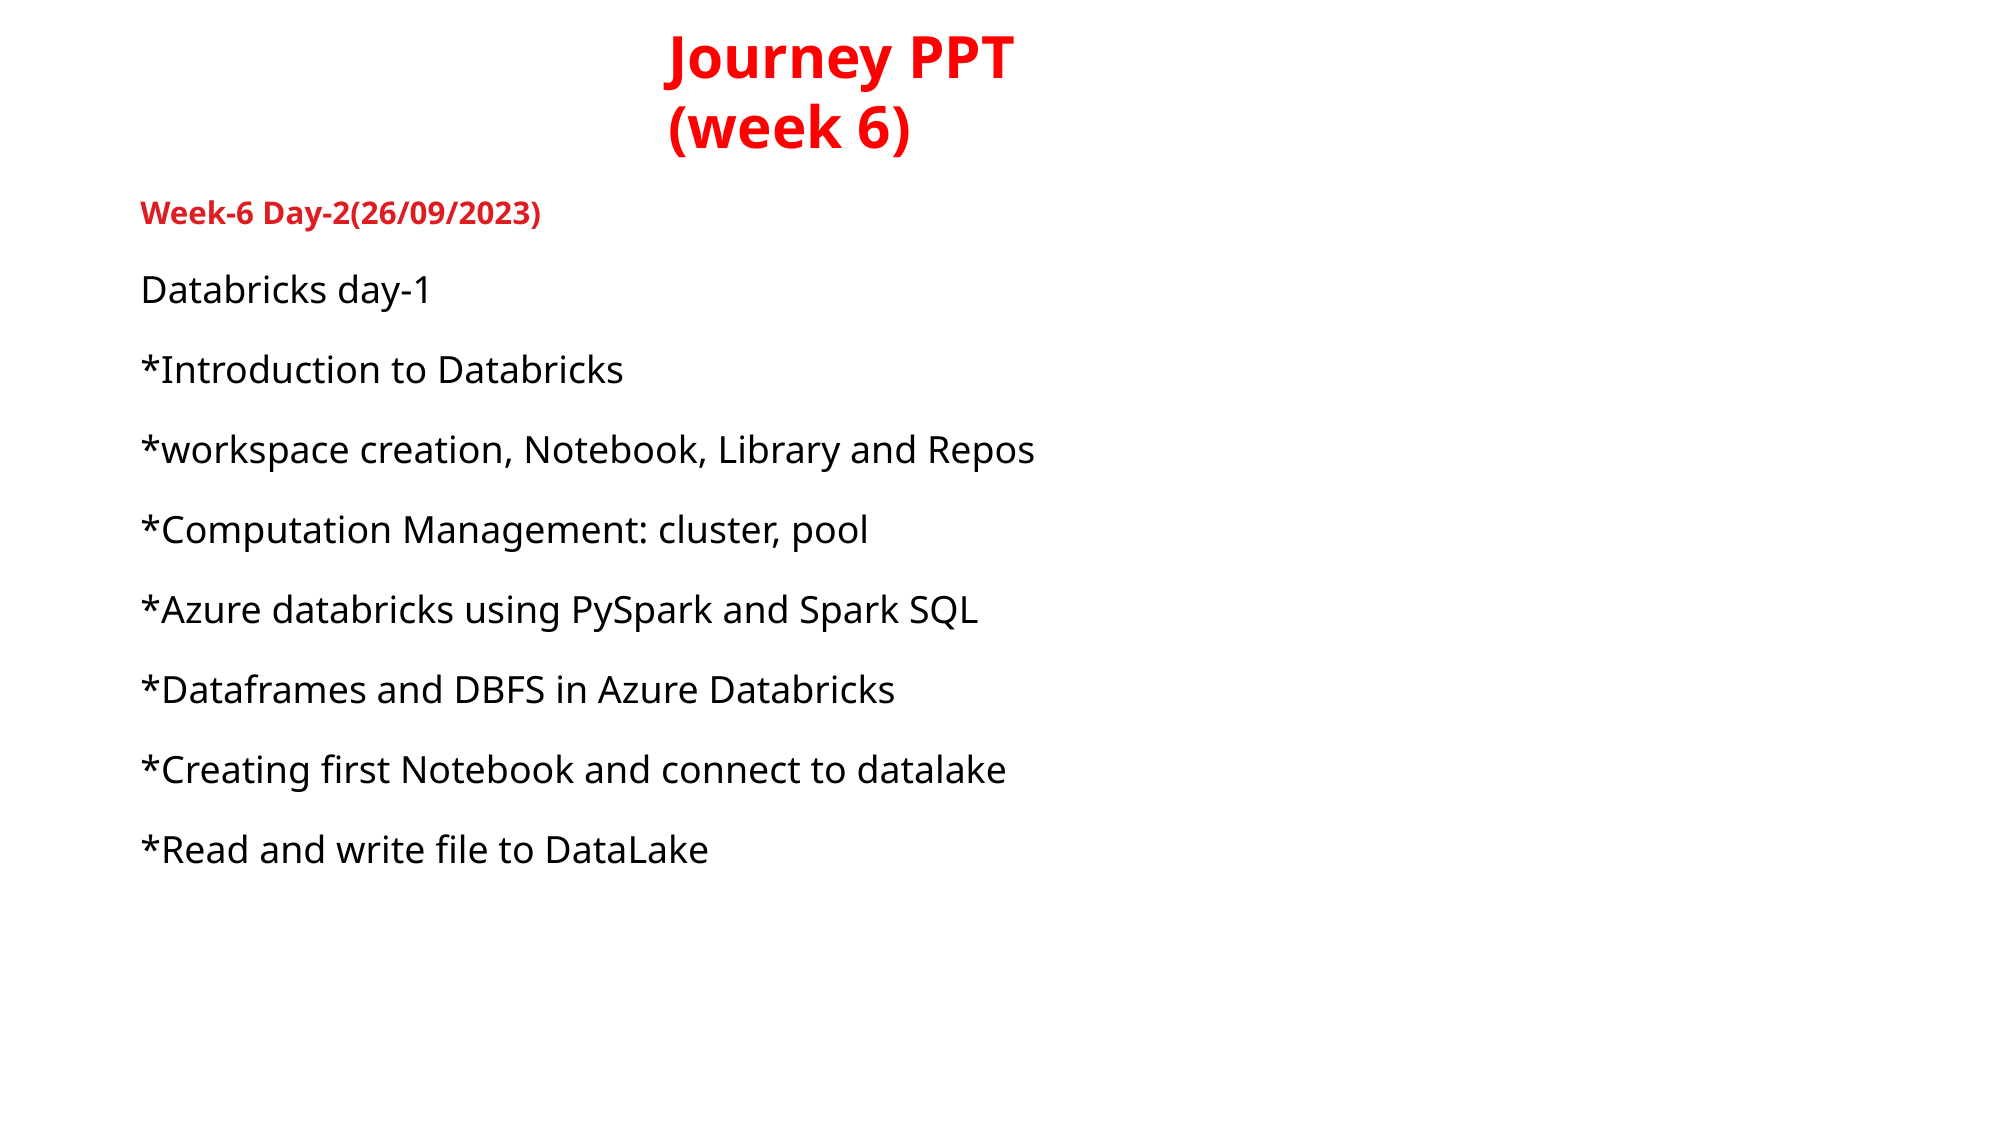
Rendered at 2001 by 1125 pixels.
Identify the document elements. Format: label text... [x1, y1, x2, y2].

text_box Journey PPT (week 6) [668, 12, 1307, 174]
text_box Week-6 Day-2(26/09/2023) Databricks day-1 *Introduction to Databricks *workspace creation, Notebook, Library and Repos *Computation Management: cluster, pool *Azure databricks using PySpark and Spark SQL *Dataframes and DBFS in Azure Databricks *Creating first Notebook and connect to datalake *Read and write file to DataLake [140, 174, 1836, 872]
